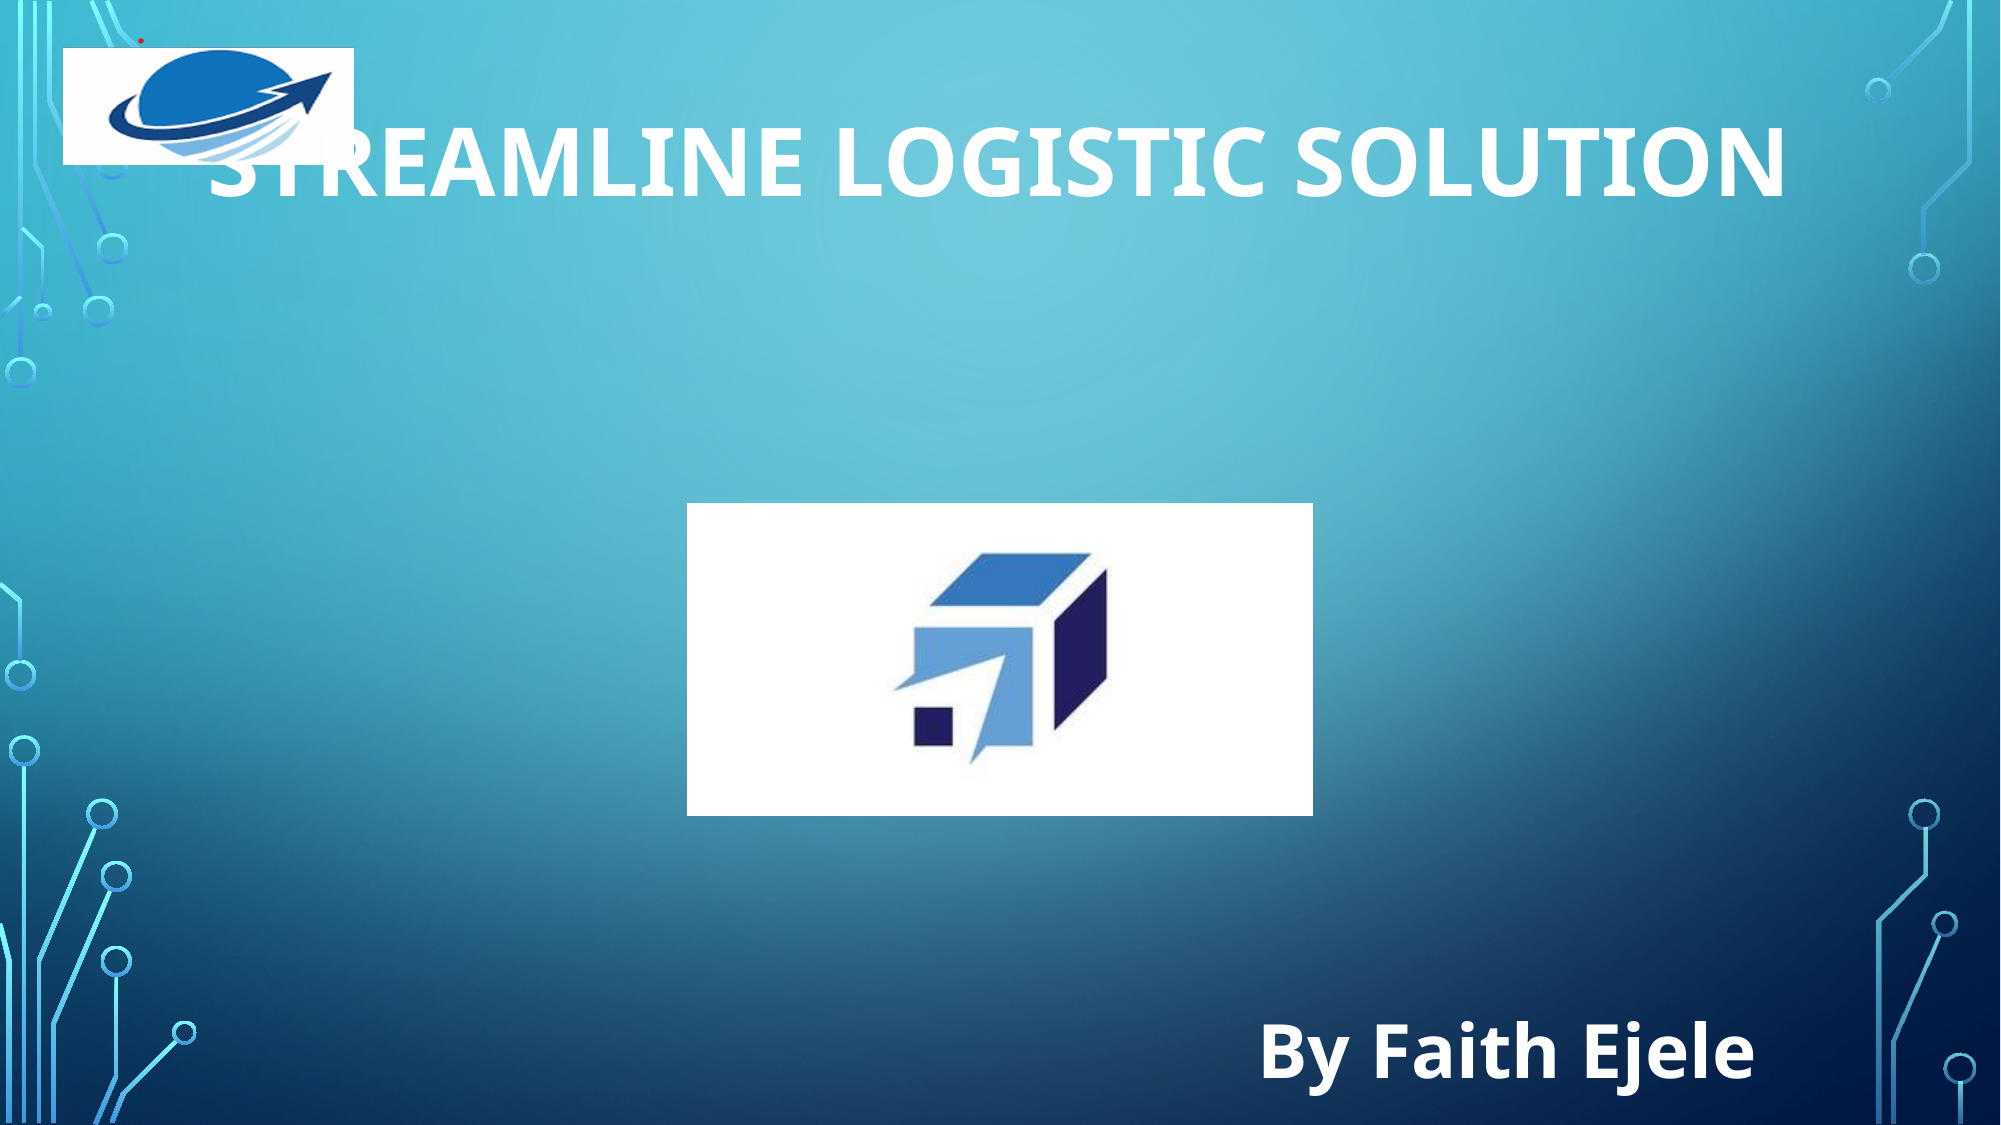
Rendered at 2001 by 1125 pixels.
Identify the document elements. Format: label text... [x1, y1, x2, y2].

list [686, 502, 1313, 816]
title Streamline Logistic Solution [187, 101, 1813, 344]
text_box By Faith Ejele [1242, 996, 1919, 1101]
picture [62, 37, 355, 165]
